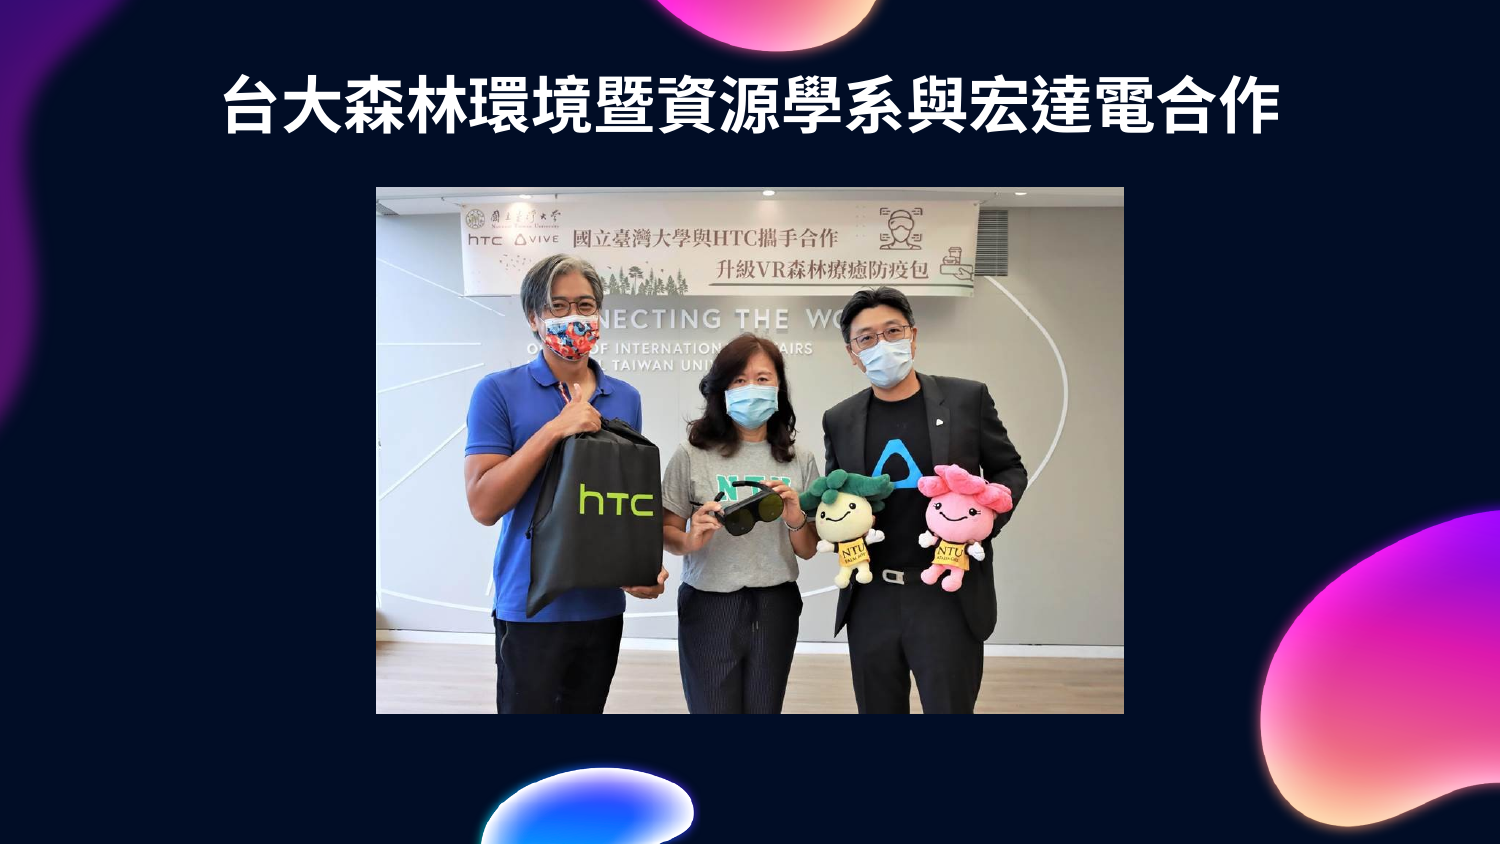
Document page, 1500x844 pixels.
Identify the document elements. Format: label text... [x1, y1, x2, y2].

picture [1229, 498, 1500, 844]
picture [375, 187, 1124, 844]
picture [554, 0, 974, 56]
picture [0, 0, 192, 499]
title 台大森林環境暨資源學系與宏達電合作 [118, 56, 1382, 151]
